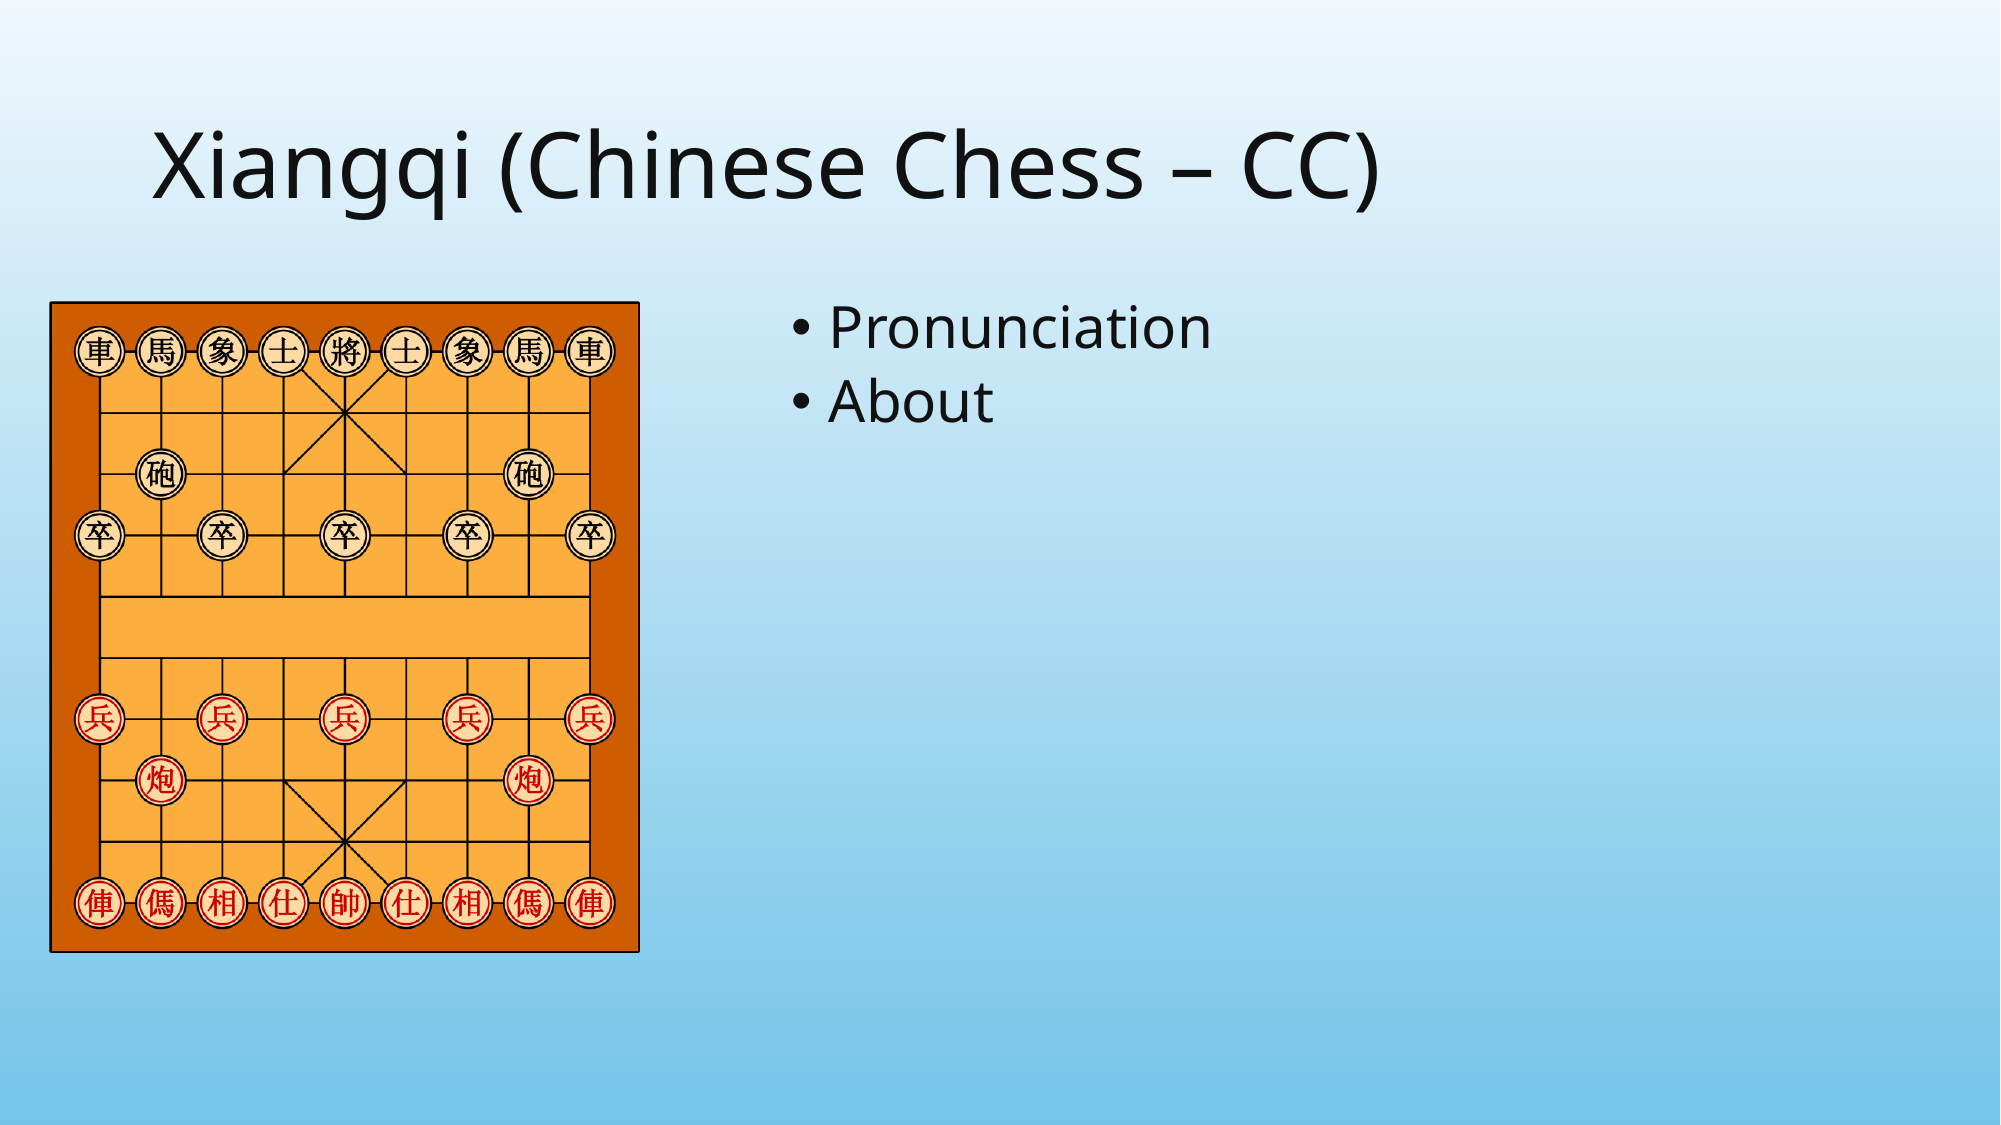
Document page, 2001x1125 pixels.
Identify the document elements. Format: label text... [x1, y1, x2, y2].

title Xiangqi (Chinese Chess – CC) [137, 59, 1863, 278]
list Pronunciation About [701, 291, 1669, 1014]
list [38, 290, 652, 966]
